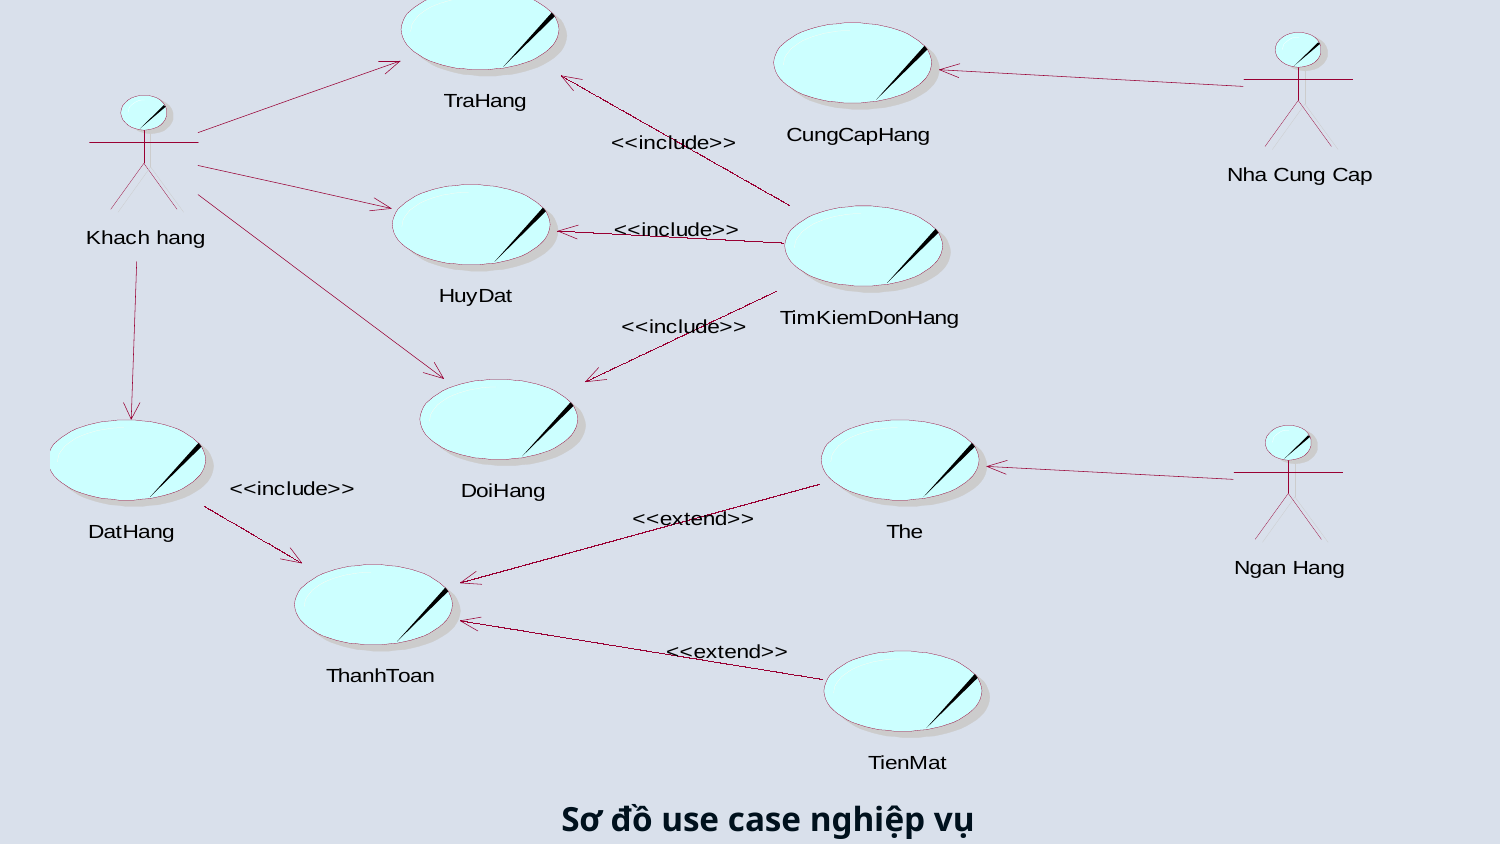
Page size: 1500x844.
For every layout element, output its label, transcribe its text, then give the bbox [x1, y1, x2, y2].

picture [49, 0, 1421, 811]
subtitle Sơ đồ use case nghiệp vụ [430, 819, 1107, 844]
